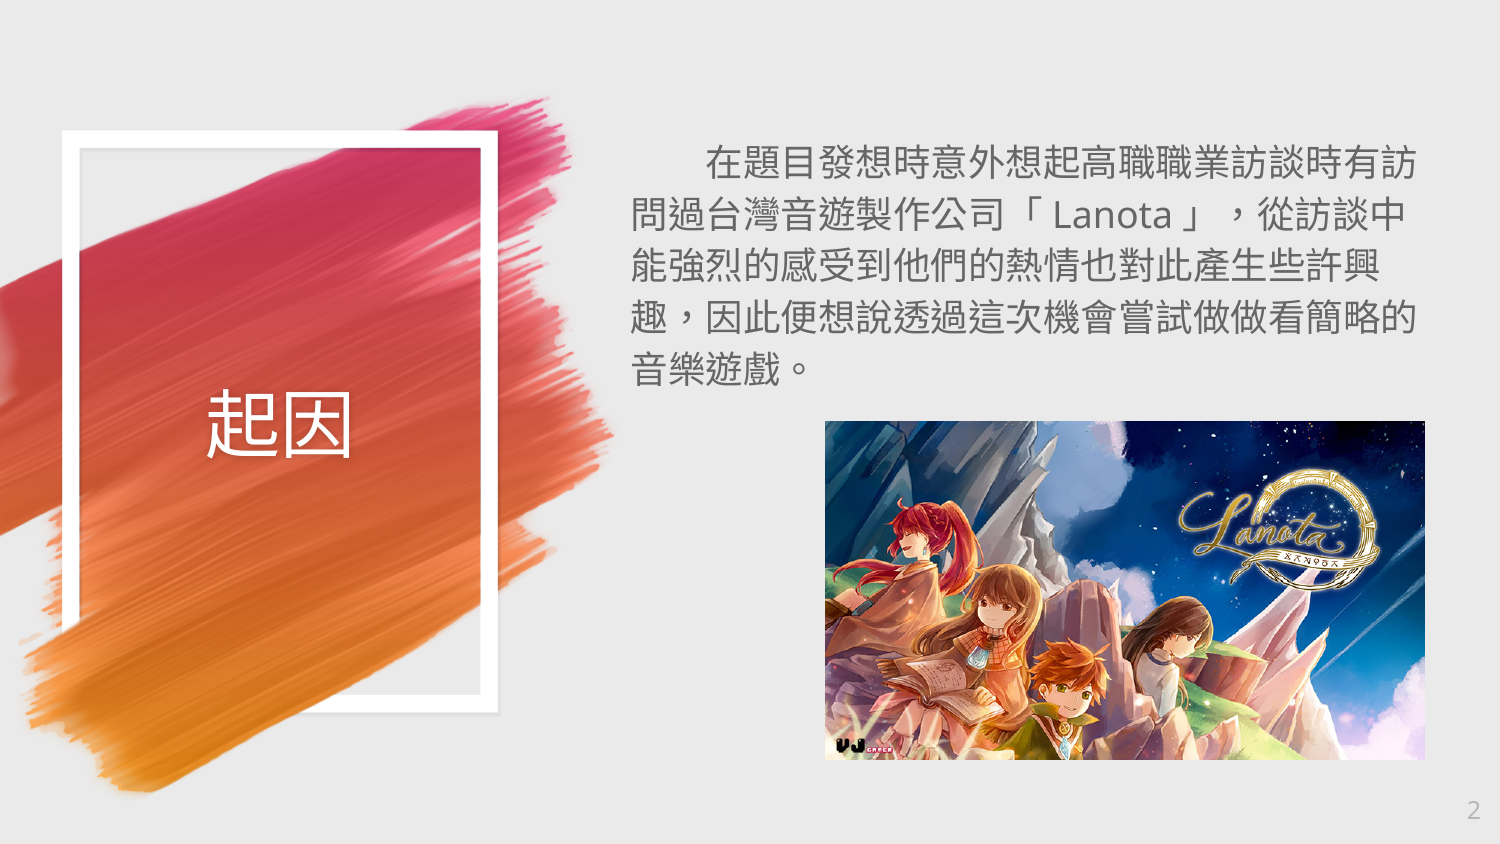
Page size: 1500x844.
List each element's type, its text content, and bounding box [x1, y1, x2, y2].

title 起因 [114, 149, 447, 696]
picture [0, 0, 1500, 844]
slide_number 2 [1391, 779, 1482, 844]
list 在題目發想時意外想起高職職業訪談時有訪問過台灣音遊製作公司「Lanota」，從訪談中能強烈的感受到他們的熱情也對此產生些許興趣，因此便想說透過這次機會嘗試做做看簡略的音樂遊戲。 [630, 132, 1426, 713]
